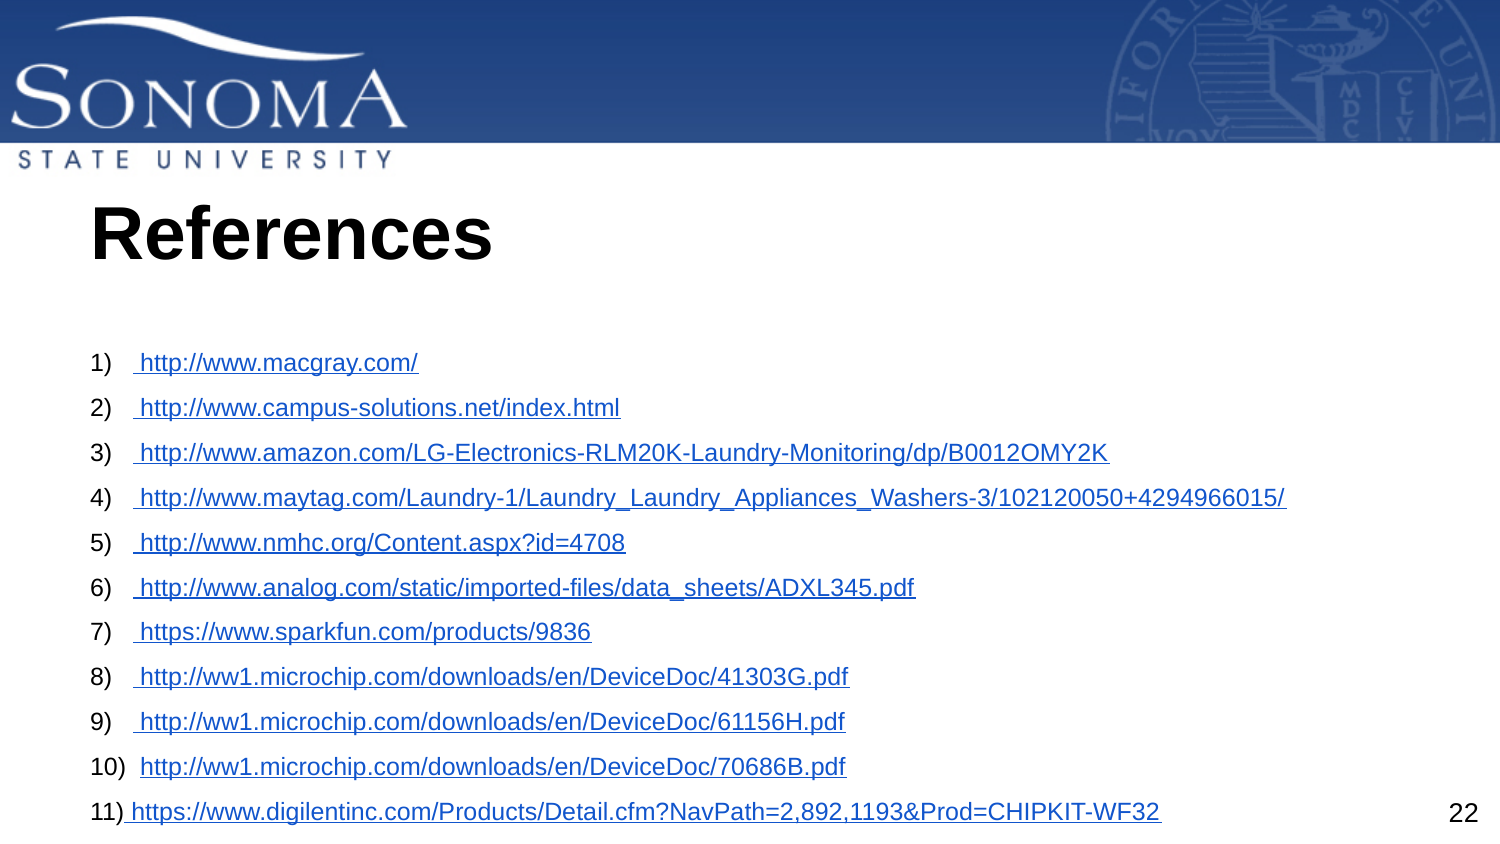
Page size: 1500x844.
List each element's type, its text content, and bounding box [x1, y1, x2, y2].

list 1) http://www.macgray.com/ 2) http://www.campus-solutions.net/index.html 3) http://www.amazon.com/LG-Electronics-RLM20K-Laundry-Monitoring/dp/B0012OMY2K 4) http://www.maytag.com/Laundry-1/Laundry_Laundry_Appliances_Washers-3/102120050+4294966015/ 5) http://www.nmhc.org/Content.aspx?id=4708 6) http://www.analog.com/static/imported-files/data_sheets/ADXL345.pdf 7) https://www.sparkfun.com/products/9836 8) http://ww1.microchip.com/downloads/en/DeviceDoc/41303G.pdf 9) http://ww1.microchip.com/downloads/en/DeviceDoc/61156H.pdf 10) http://ww1.microchip.com/downloads/en/DeviceDoc/70686B.pdf 11) https://www.digilentinc.com/Products/Detail.cfm?NavPath=2,892,1193&Prod=CHIPKIT-WF32 [75, 316, 1425, 844]
picture [0, 0, 1500, 177]
title References [75, 186, 1425, 290]
slide_number 22 [1403, 779, 1494, 844]
